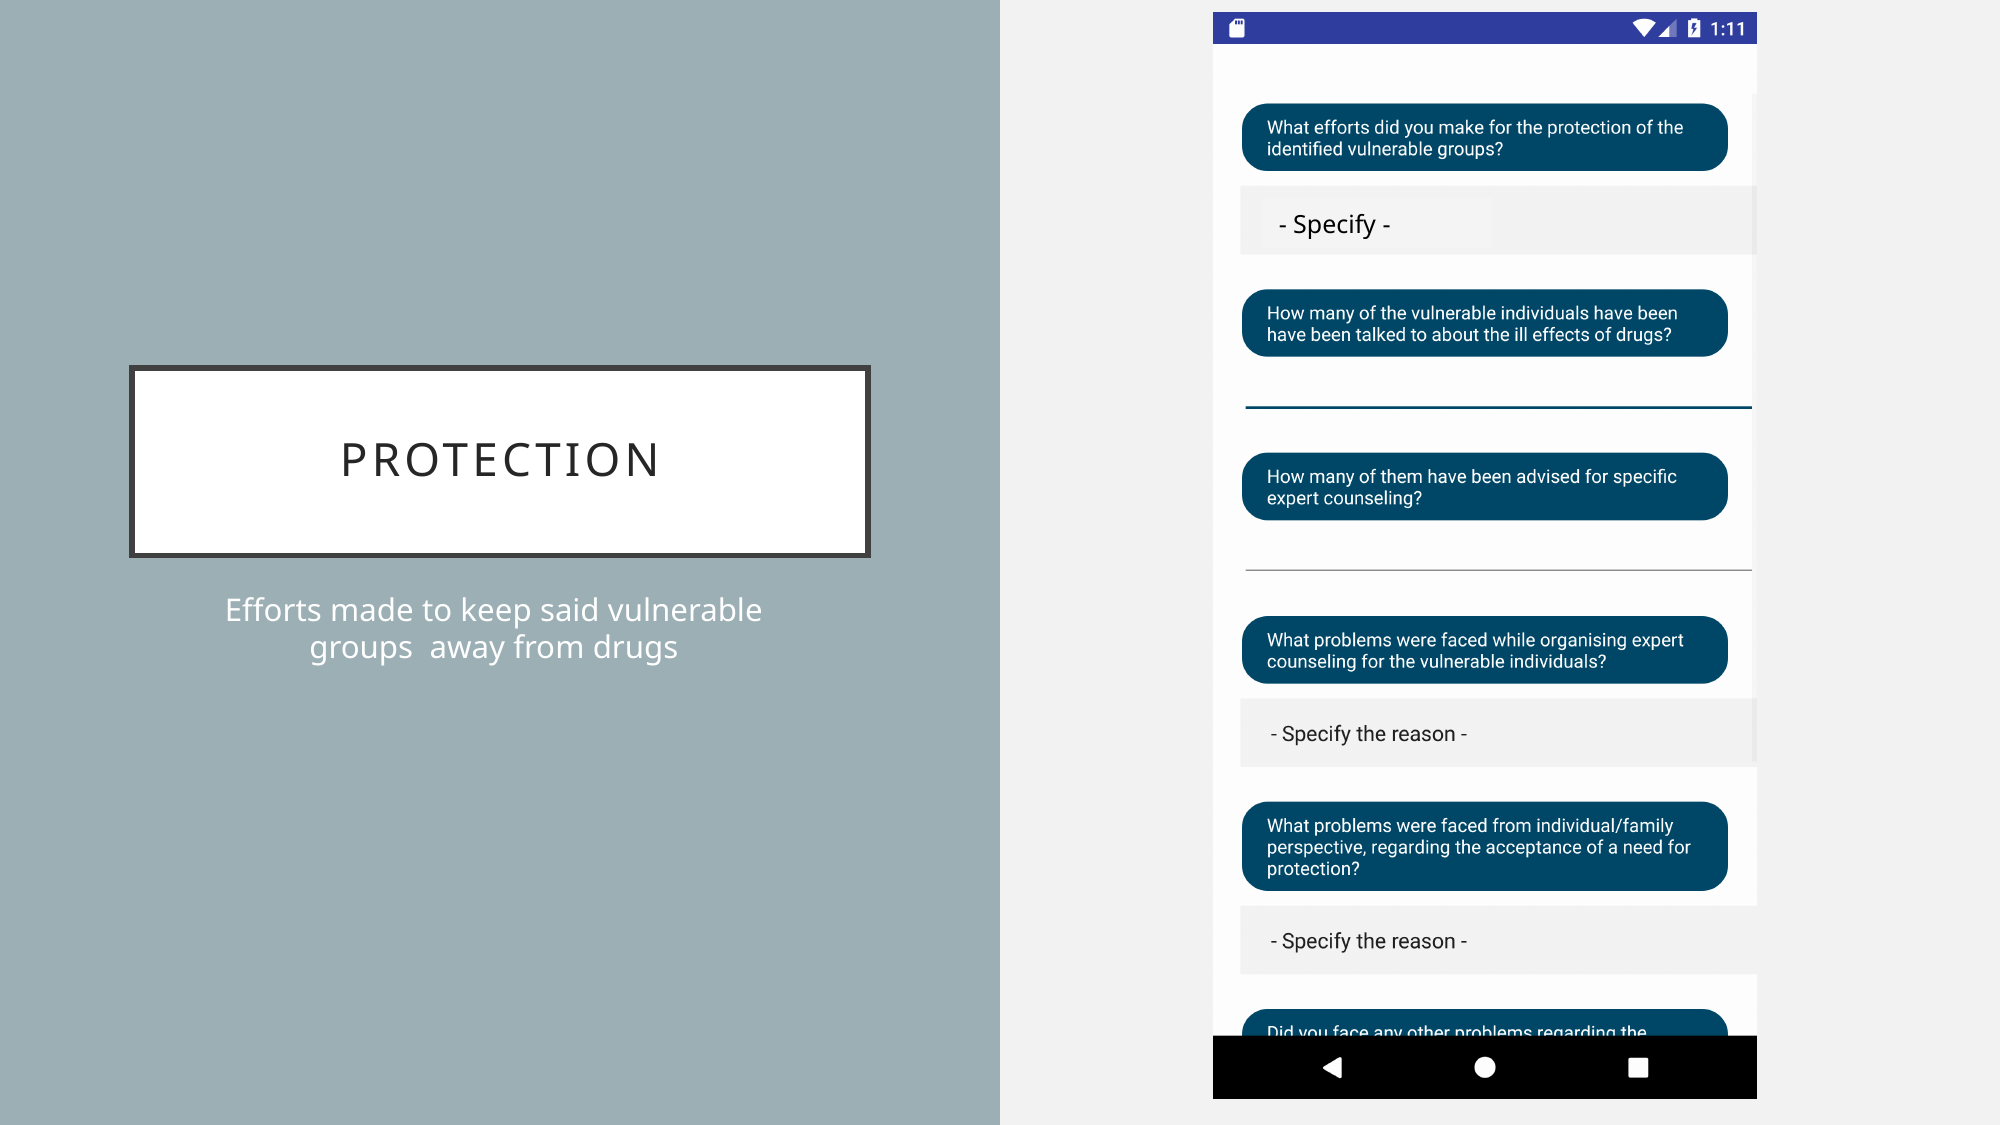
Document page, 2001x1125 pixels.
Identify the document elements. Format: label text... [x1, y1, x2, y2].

title PROTECTION [129, 365, 871, 558]
list Efforts made to keep said vulnerable groups away from drugs [183, 582, 806, 943]
picture [1213, 12, 1757, 1099]
